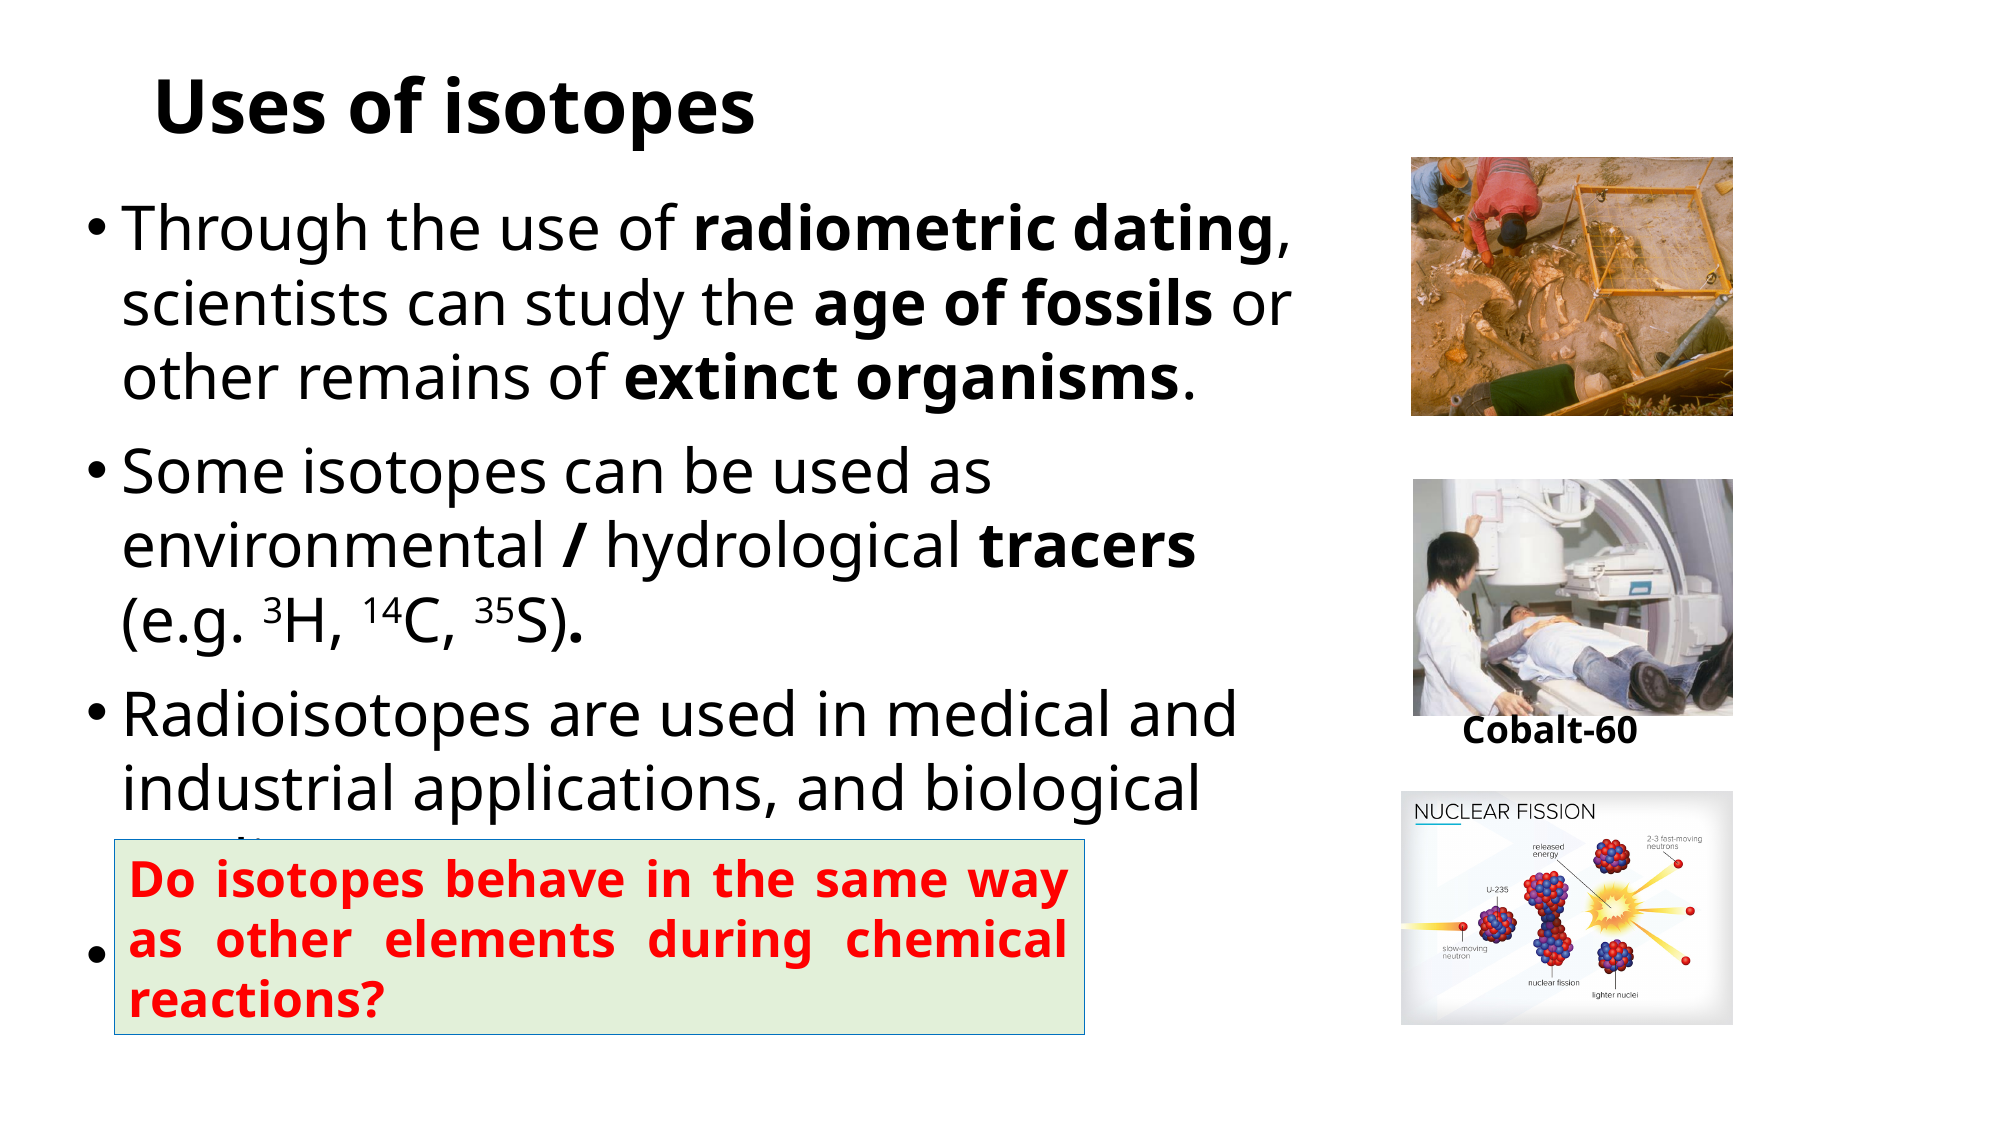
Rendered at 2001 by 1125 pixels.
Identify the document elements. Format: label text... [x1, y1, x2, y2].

picture [1410, 157, 1733, 416]
text_box Cobalt-60 [1447, 716, 1654, 759]
text_box Do isotopes behave in the same way as other elements during chemical reactions? [114, 839, 1085, 1035]
list Through the use of radiometric dating, scientists can study the age of fossils or other remains of extinct organisms. Some isotopes can be used as environmental / hydrological tracers (e.g. 3H, 14C, 35S). Radioisotopes are used in medical and industrial applications, and biological studies. Nuclear energy [71, 181, 1310, 1014]
title Uses of isotopes [137, 59, 1863, 158]
picture [1401, 791, 1733, 1025]
picture [1413, 479, 1733, 716]
